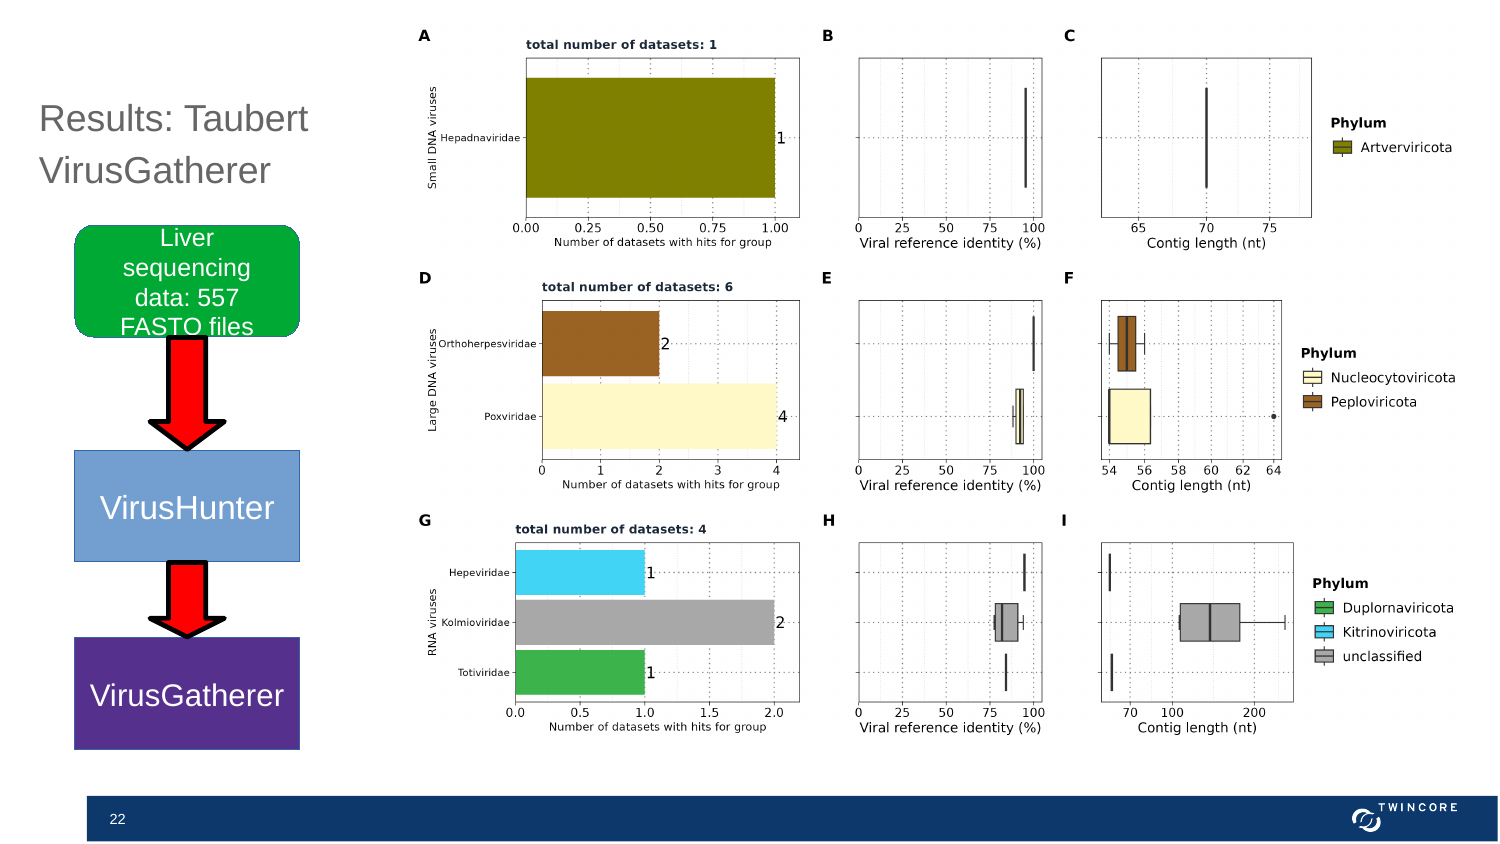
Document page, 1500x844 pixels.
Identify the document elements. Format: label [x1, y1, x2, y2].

picture [412, 24, 1463, 752]
text_box [74, 224, 300, 750]
picture [1352, 803, 1457, 832]
